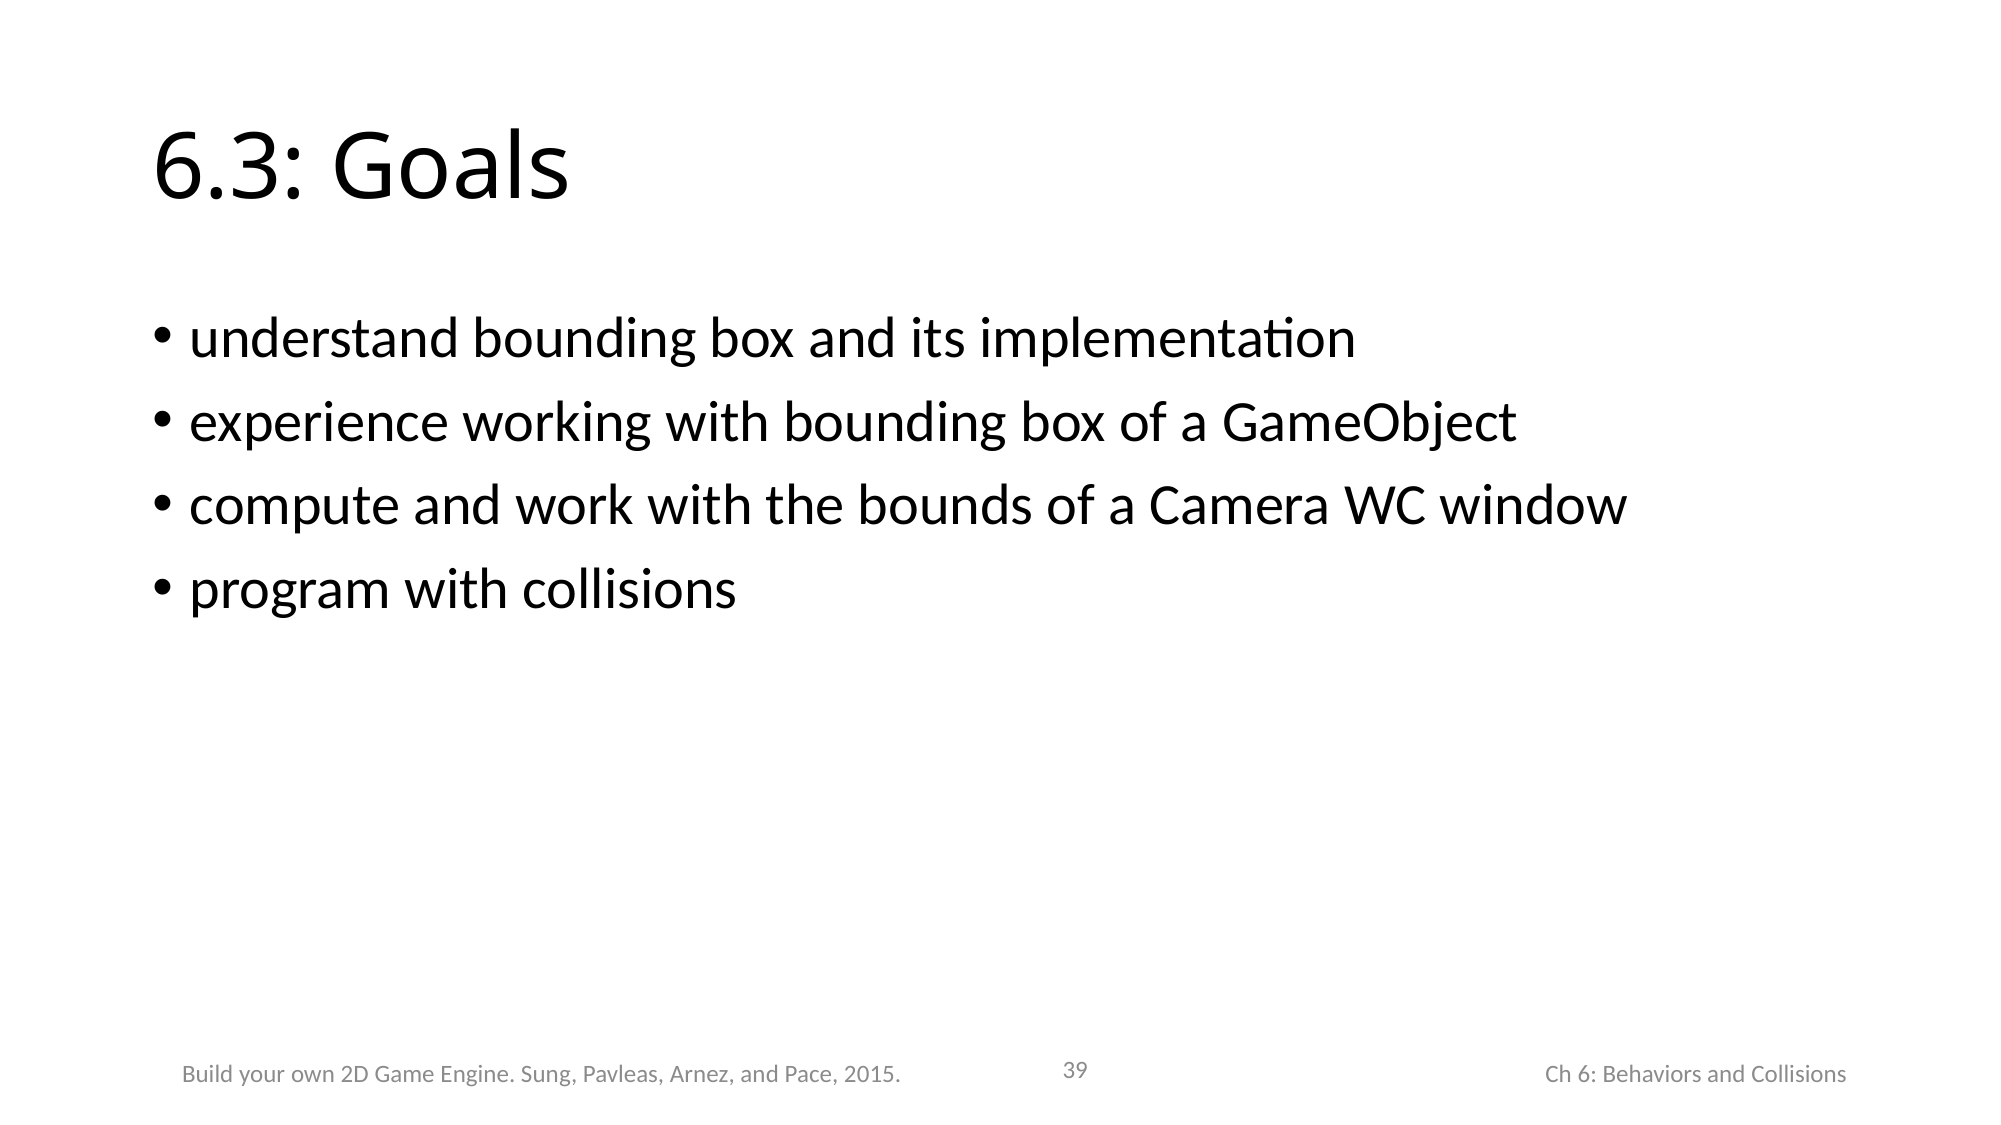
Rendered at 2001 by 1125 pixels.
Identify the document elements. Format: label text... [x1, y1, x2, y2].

list understand bounding box and its implementation experience working with bounding box of a GameObject compute and work with the bounds of a Camera WC window program with collisions [137, 299, 1863, 1014]
title 6.3: Goals [137, 59, 1863, 278]
